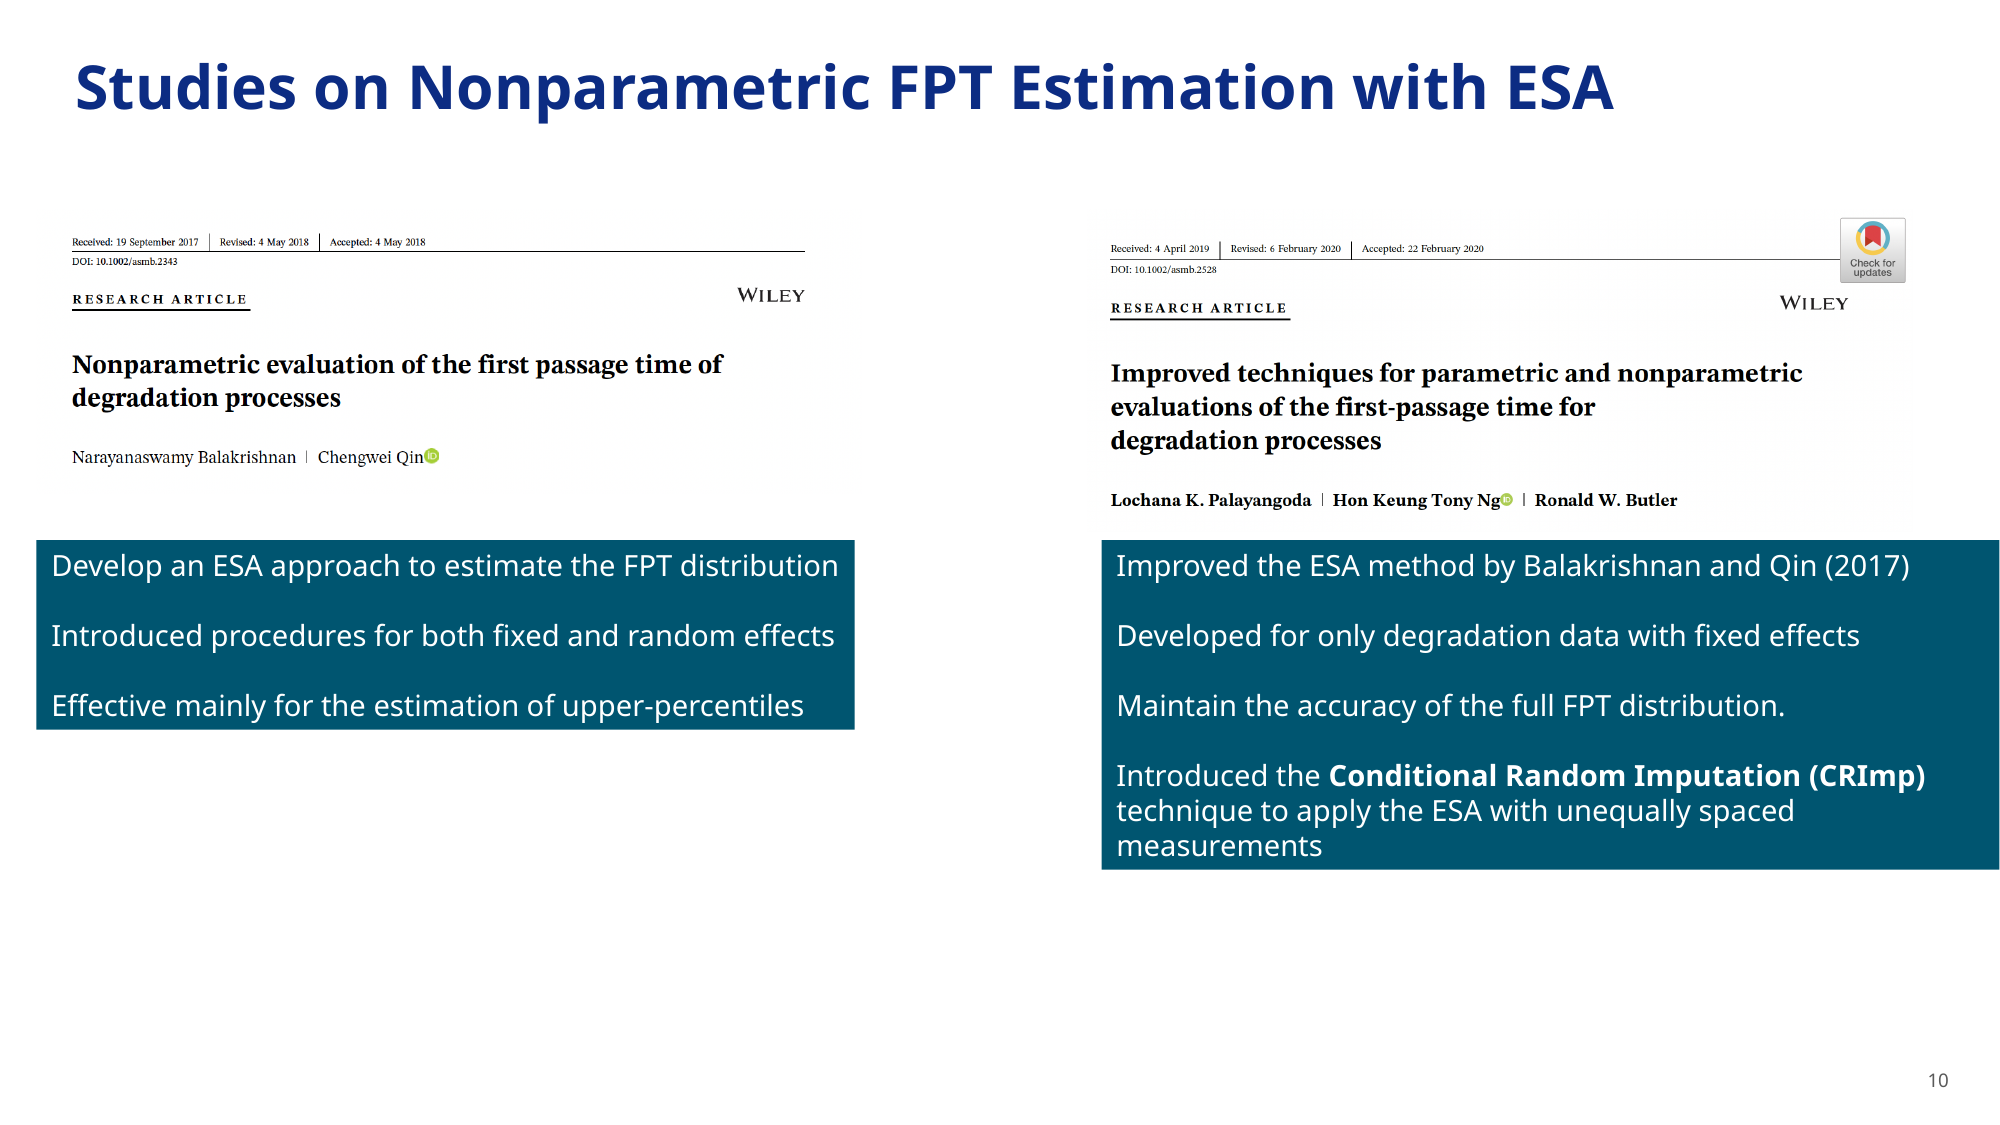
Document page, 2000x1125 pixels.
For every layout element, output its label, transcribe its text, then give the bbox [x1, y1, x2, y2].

picture [36, 209, 862, 494]
slide_number 10 [1912, 1061, 1989, 1103]
text_box Improved the ESA method by Balakrishnan and Qin (2017) Developed for only degradation data with fixed effects Maintain the accuracy of the full FPT distribution. Introduced the Conditional Random Imputation (CRImp) technique to apply the ESA with unequally spaced measurements [1101, 540, 2000, 870]
title Studies on Nonparametric FPT Estimation with ESA [60, 52, 1945, 170]
text_box Develop an ESA approach to estimate the FPT distribution Introduced procedures for both fixed and random effects Effective mainly for the estimation of upper-percentiles [36, 540, 855, 730]
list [1087, 209, 1913, 532]
